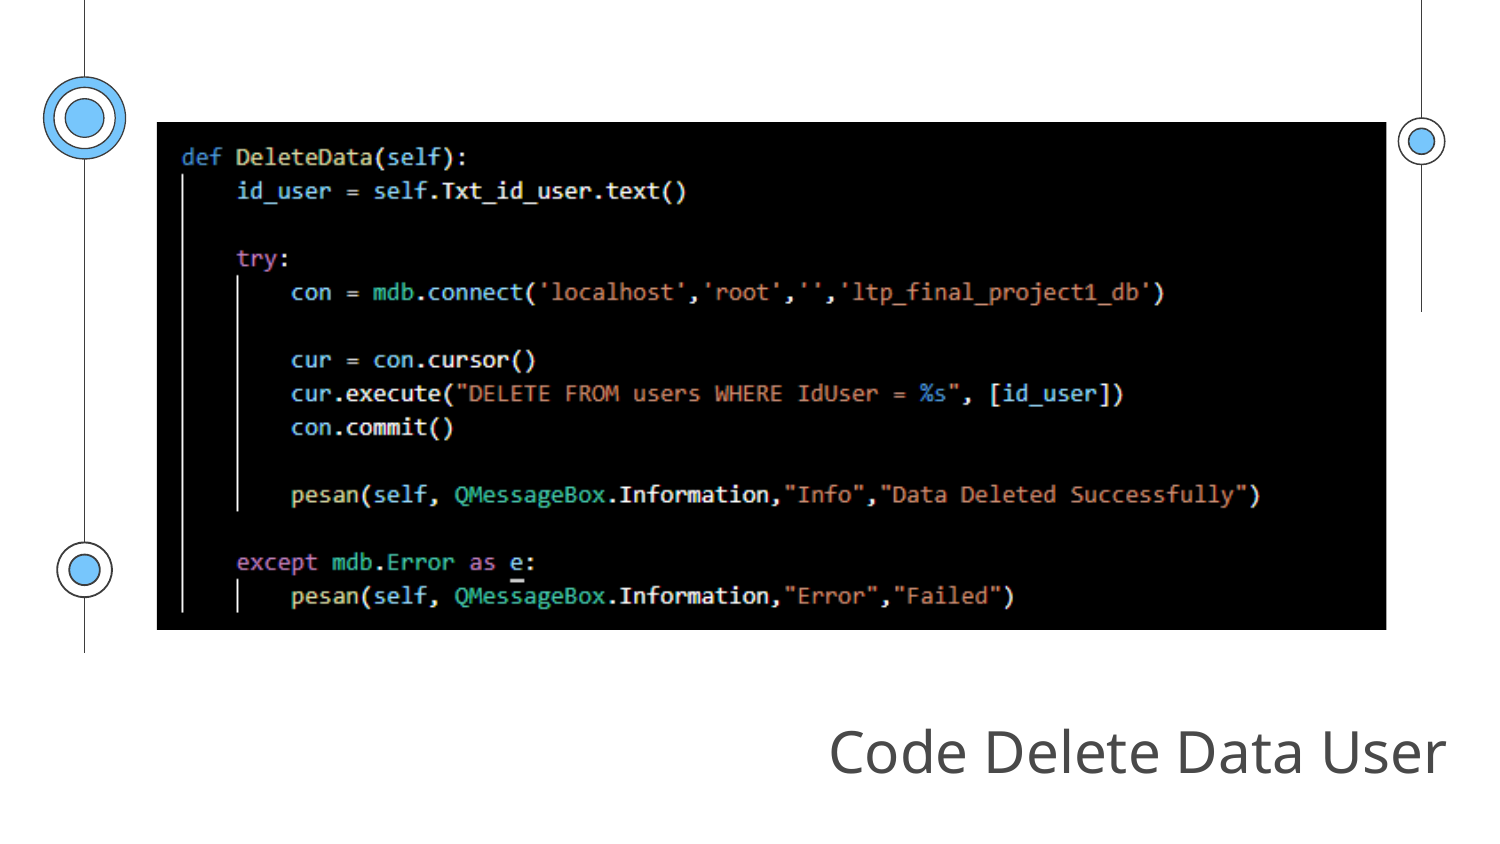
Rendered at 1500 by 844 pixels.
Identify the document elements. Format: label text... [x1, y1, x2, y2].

title Code Delete Data User [680, 700, 1500, 799]
picture [156, 121, 1387, 630]
